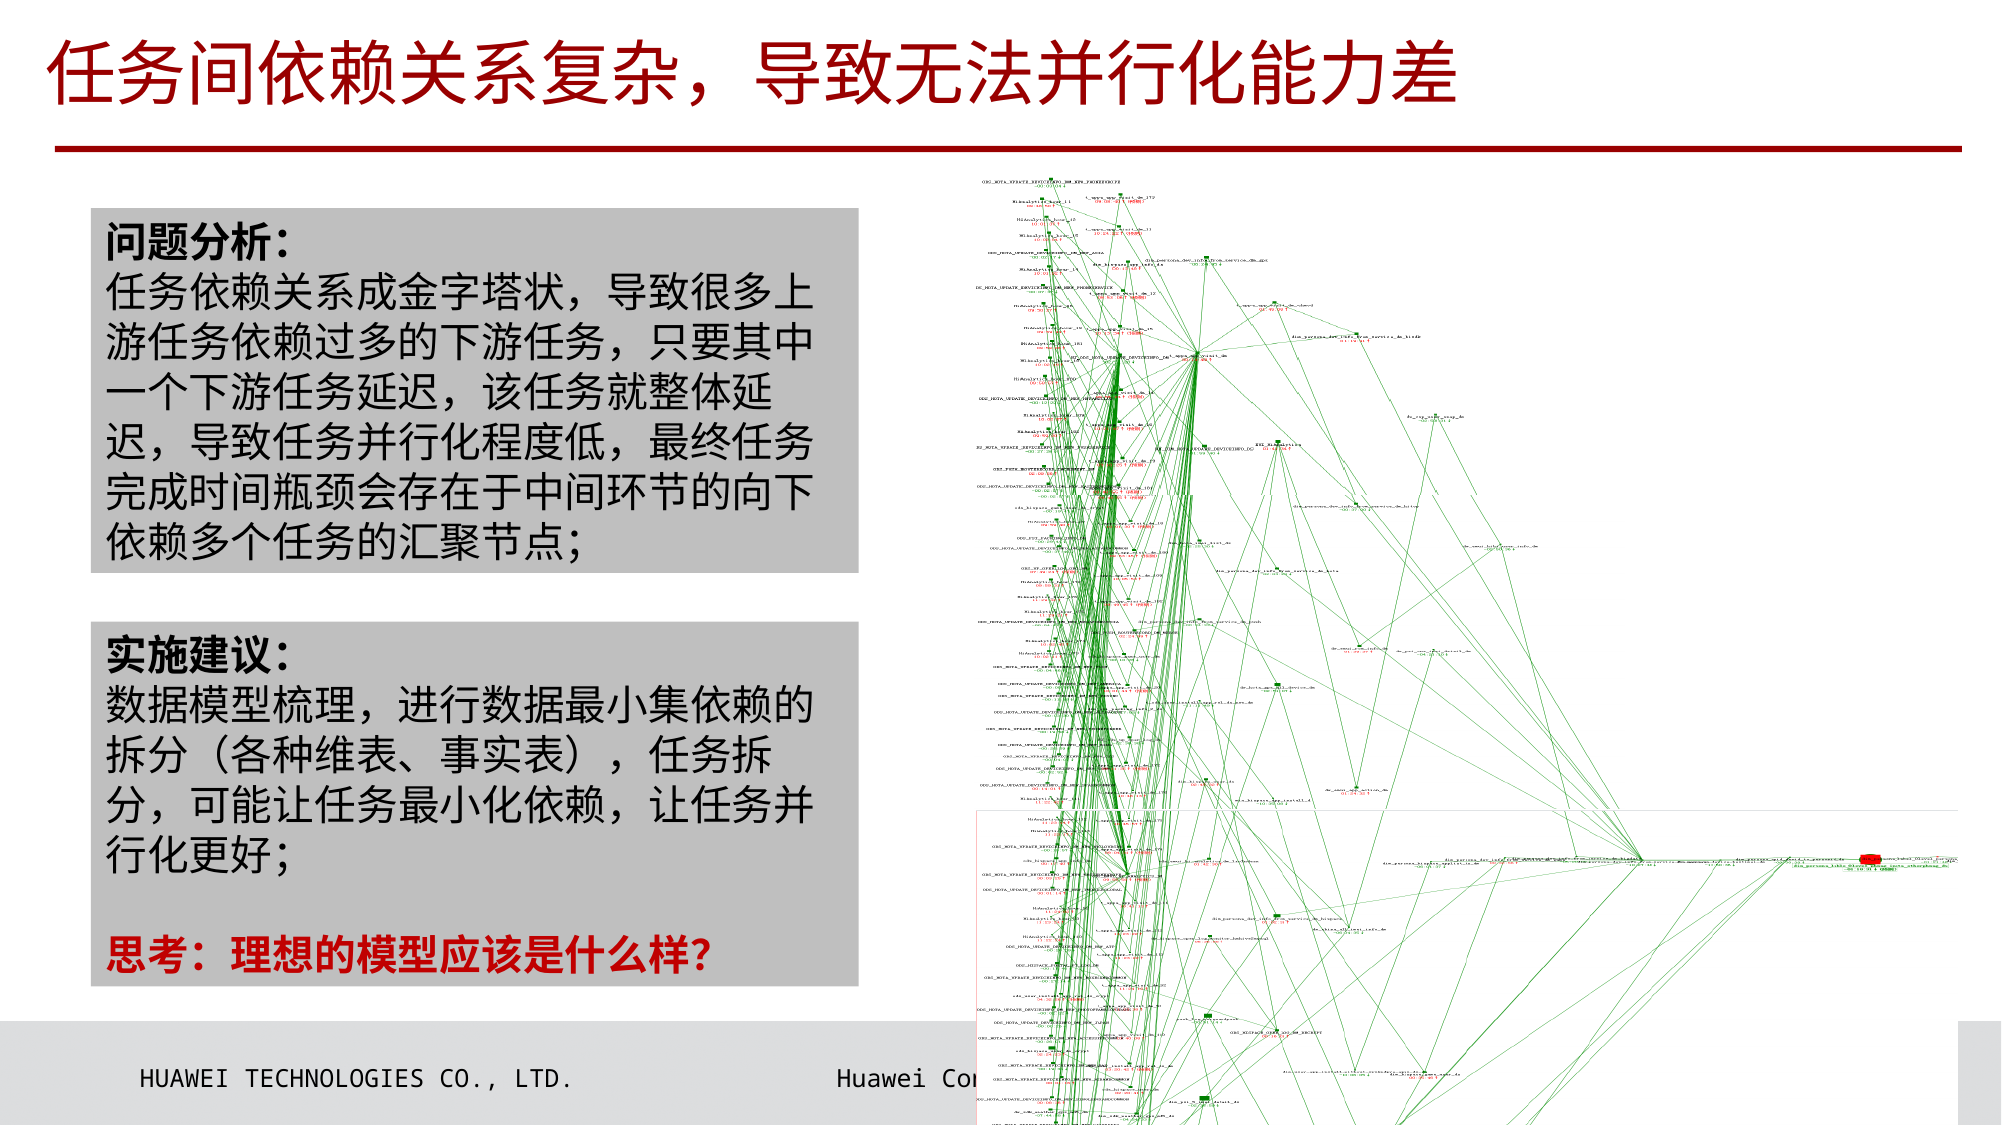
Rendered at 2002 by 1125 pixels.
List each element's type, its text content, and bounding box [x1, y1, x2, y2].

picture [0, 1021, 974, 1125]
text_box 问题分析： 任务依赖关系成金字塔状，导致很多上游任务依赖过多的下游任务，只要其中一个下游任务延迟，该任务就整体延迟，导致任务并行化程度低，最终任务完成时间瓶颈会存在于中间环节的向下依赖多个任务的汇聚节点； [90, 208, 859, 573]
text_box 实施建议： 数据模型梳理，进行数据最小集依赖的拆分（各种维表、事实表），任务拆分，可能让任务最小化依赖，让任务并行化更好； 思考：理想的模型应该是什么样？ [90, 621, 859, 987]
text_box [974, 172, 1958, 1125]
title 任务间依赖关系复杂，导致无法并行化能力差 [31, 0, 1728, 144]
picture [1958, 1021, 2002, 1125]
